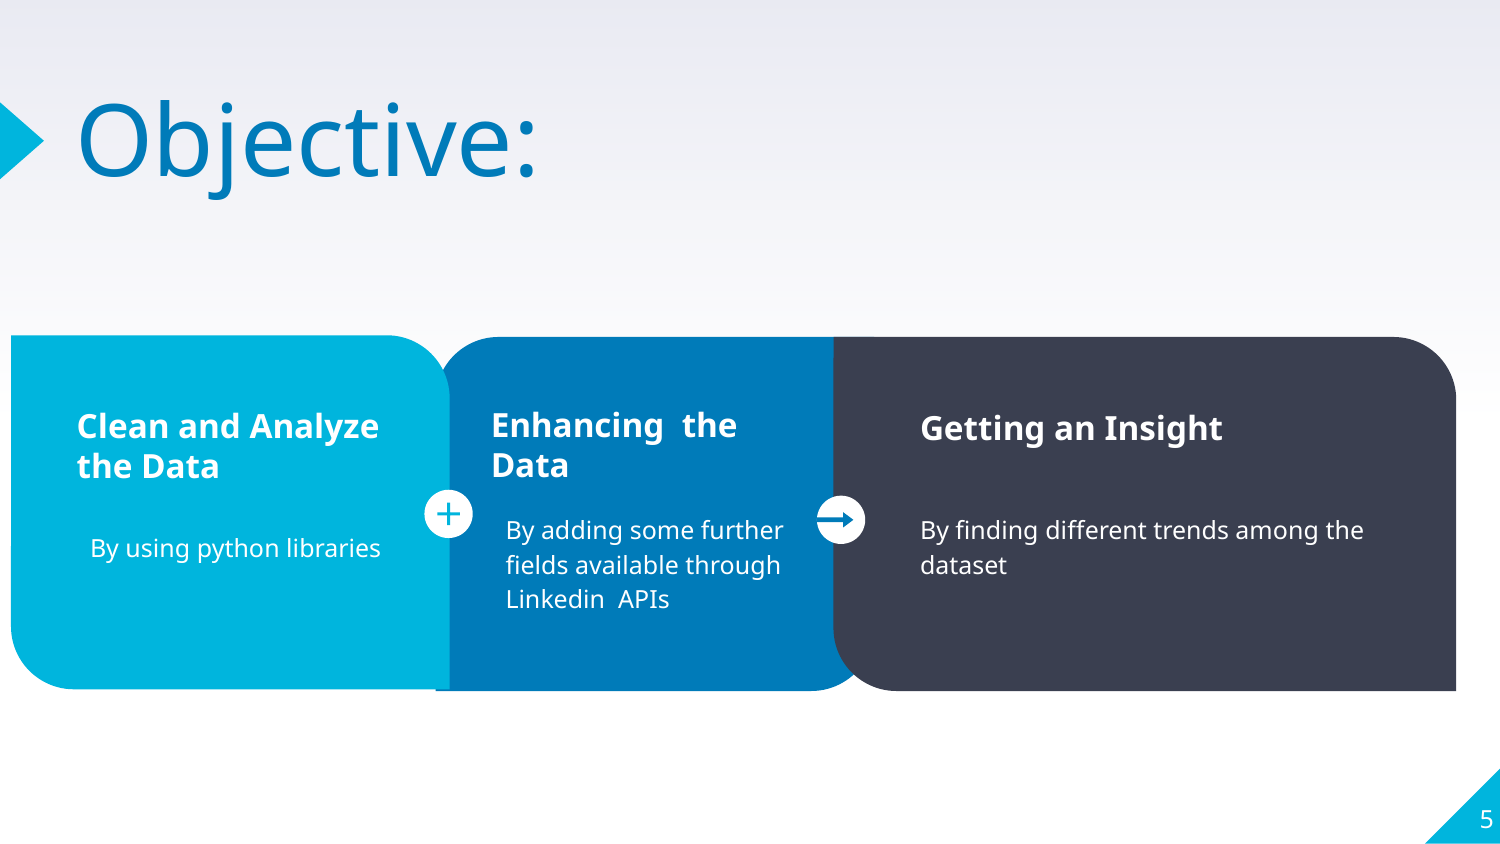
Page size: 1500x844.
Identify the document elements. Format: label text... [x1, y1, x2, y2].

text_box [833, 336, 1457, 692]
title Objective: [75, 99, 1001, 277]
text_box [816, 495, 866, 545]
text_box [452, 336, 832, 692]
slide_number 5 [1418, 760, 1494, 838]
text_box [424, 489, 473, 539]
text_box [10, 334, 450, 690]
